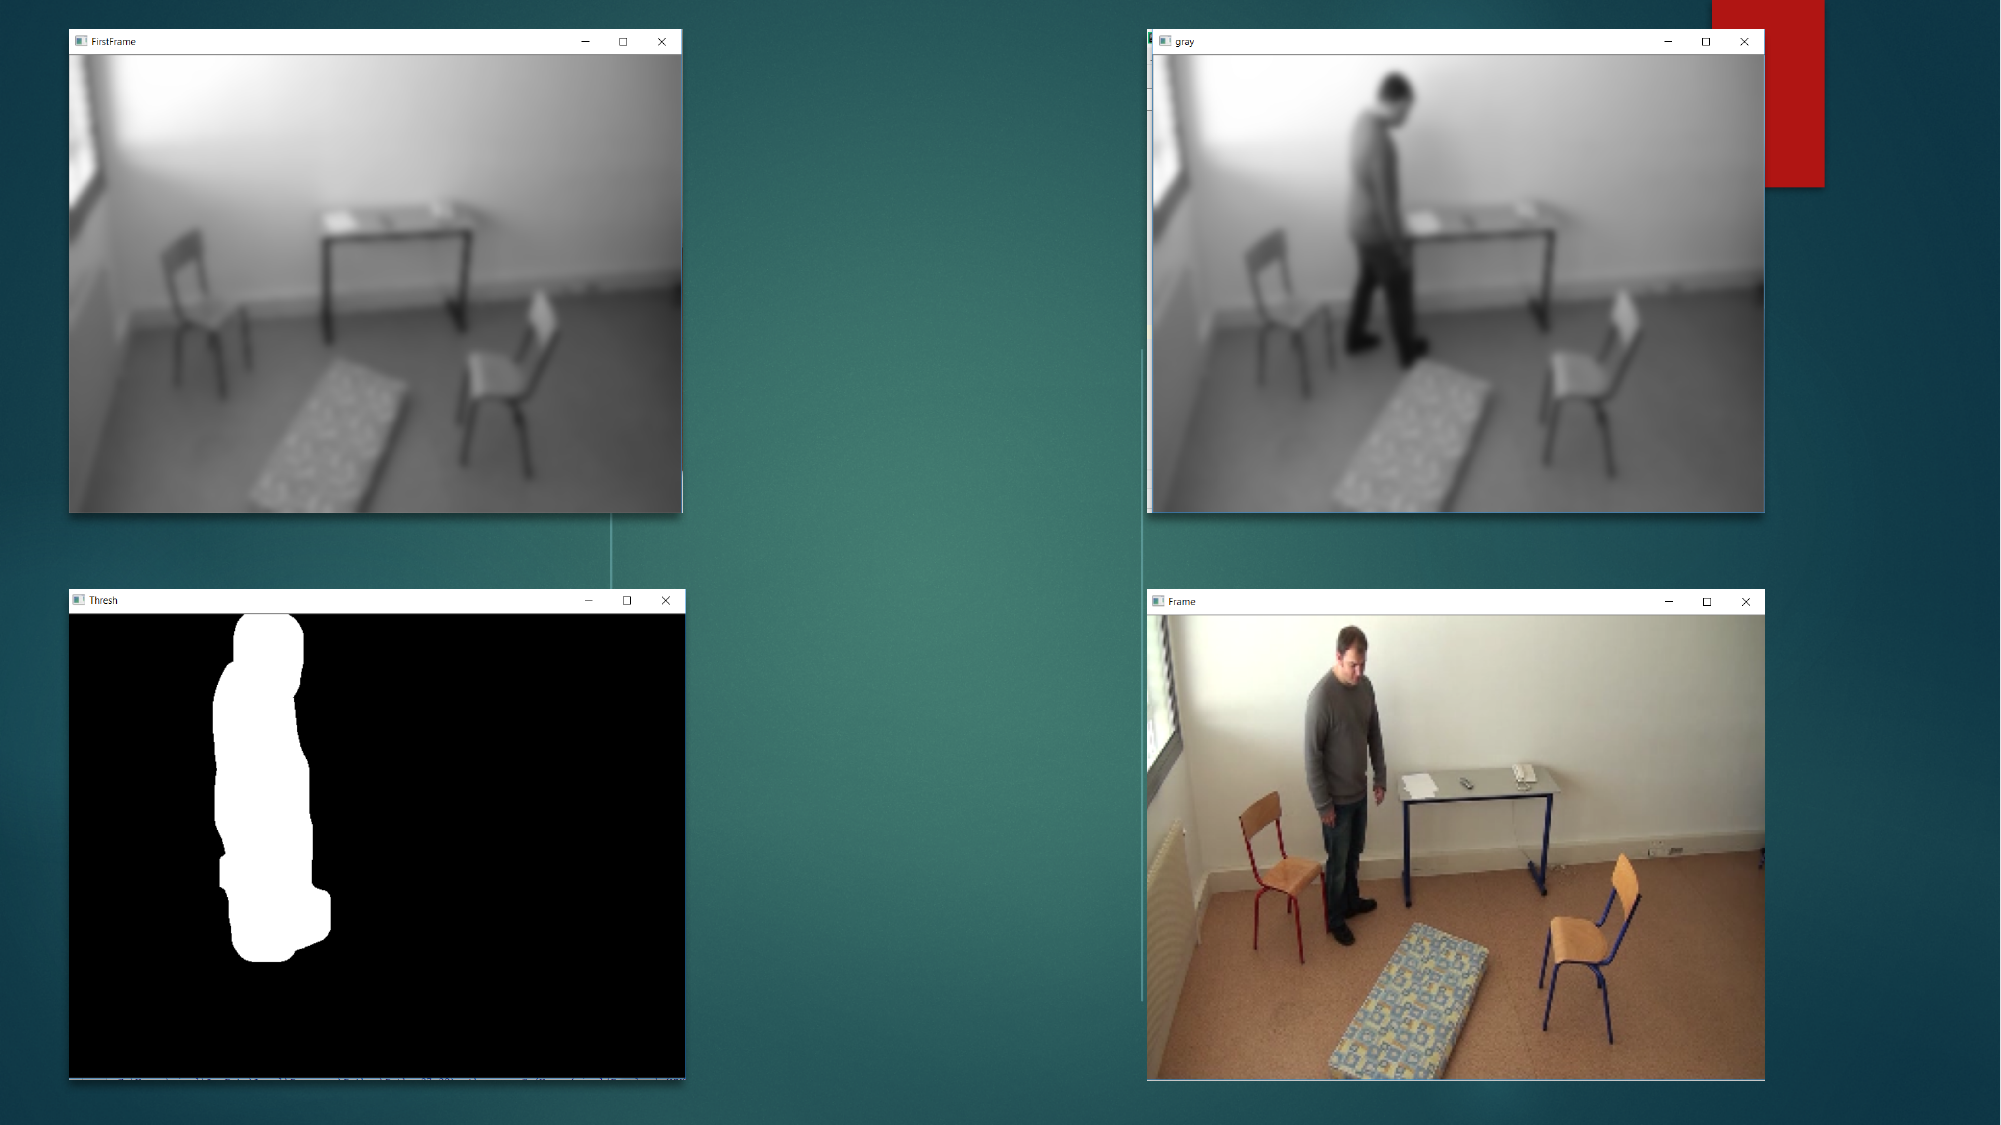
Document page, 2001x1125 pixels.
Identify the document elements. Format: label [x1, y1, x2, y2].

picture [1147, 0, 1766, 513]
picture [1147, 588, 1766, 1125]
picture [0, 28, 686, 1125]
